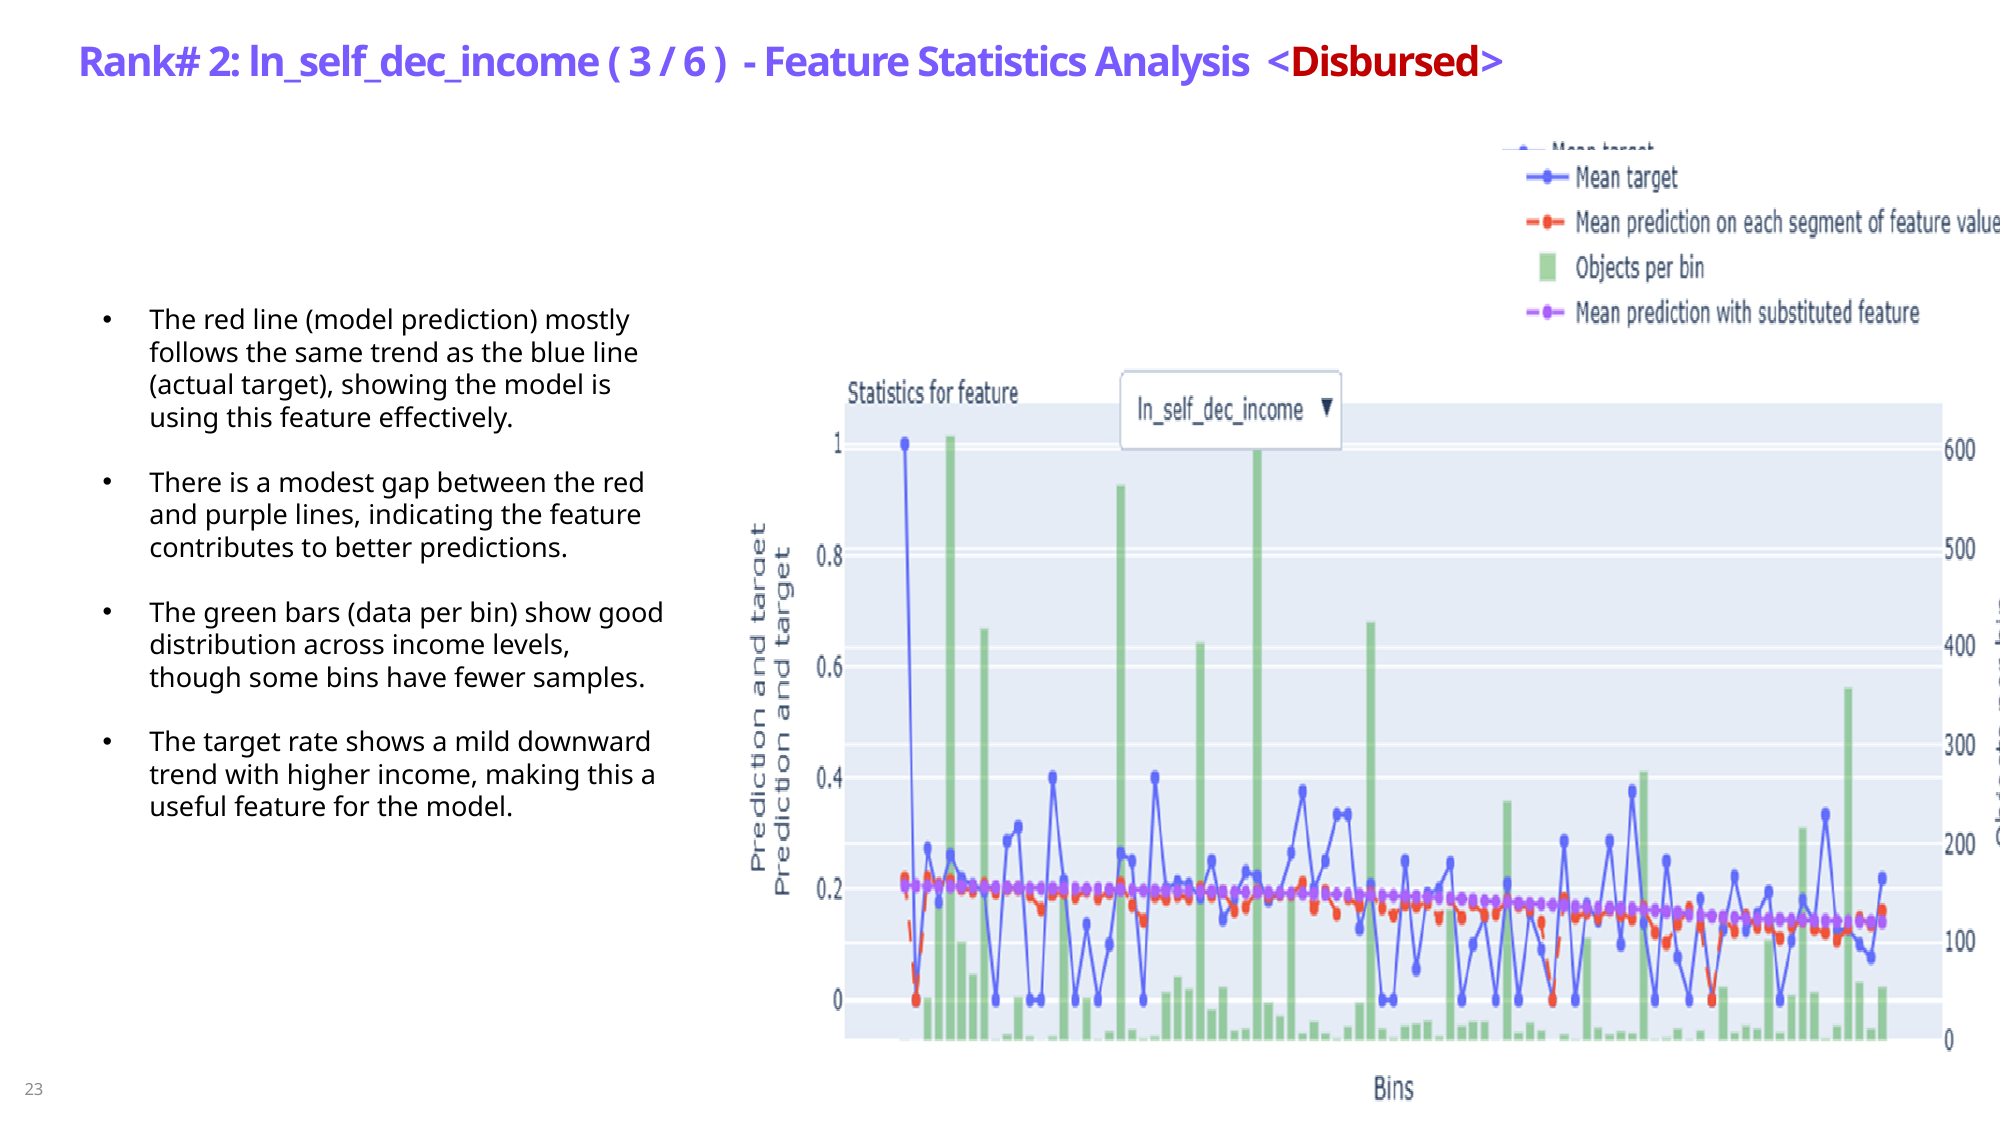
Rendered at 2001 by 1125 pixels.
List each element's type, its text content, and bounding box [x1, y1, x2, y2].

text_box Rank# 2: ln_self_dec_income ( 3 / 6 ) - Feature Statistics Analysis <Disbursed> [77, 30, 1860, 119]
picture [741, 126, 2000, 1125]
text_box The red line (model prediction) mostly follows the same trend as the blue line (actual target), showing the model is using this feature effectively. There is a modest gap between the red and purple lines, indicating the feature contributes to better predictions. The green bars (data per bin) show good distribution across income levels, though some bins have fewer samples. The target rate shows a mild downward trend with higher income, making this a useful feature for the model. [87, 248, 683, 876]
slide_number 23 [24, 1079, 463, 1118]
